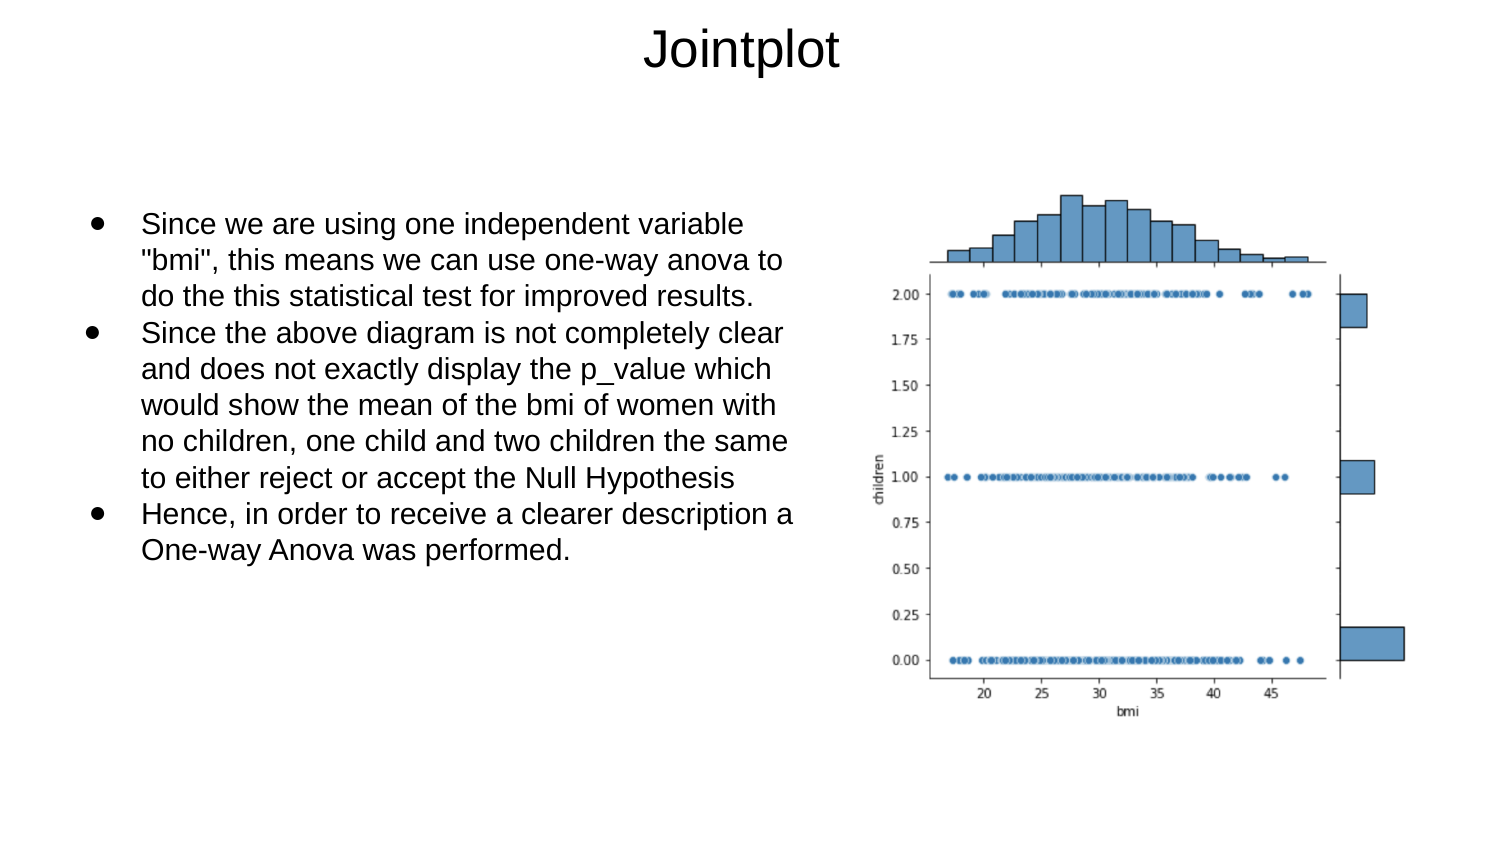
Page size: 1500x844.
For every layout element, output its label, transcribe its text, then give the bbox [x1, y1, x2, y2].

list Since we are using one independent variable "bmi", this means we can use one-way anova to do the this statistical test for improved results. Since the above diagram is not completely clear and does not exactly display the p_value which would show the mean of the bmi of women with no children, one child and two children the same to either reject or accept the Null Hypothesis Hence, in order to receive a clearer description a One-way Anova was performed. [51, 189, 832, 750]
title Jointplot [43, 0, 1441, 94]
picture [822, 183, 1442, 731]
